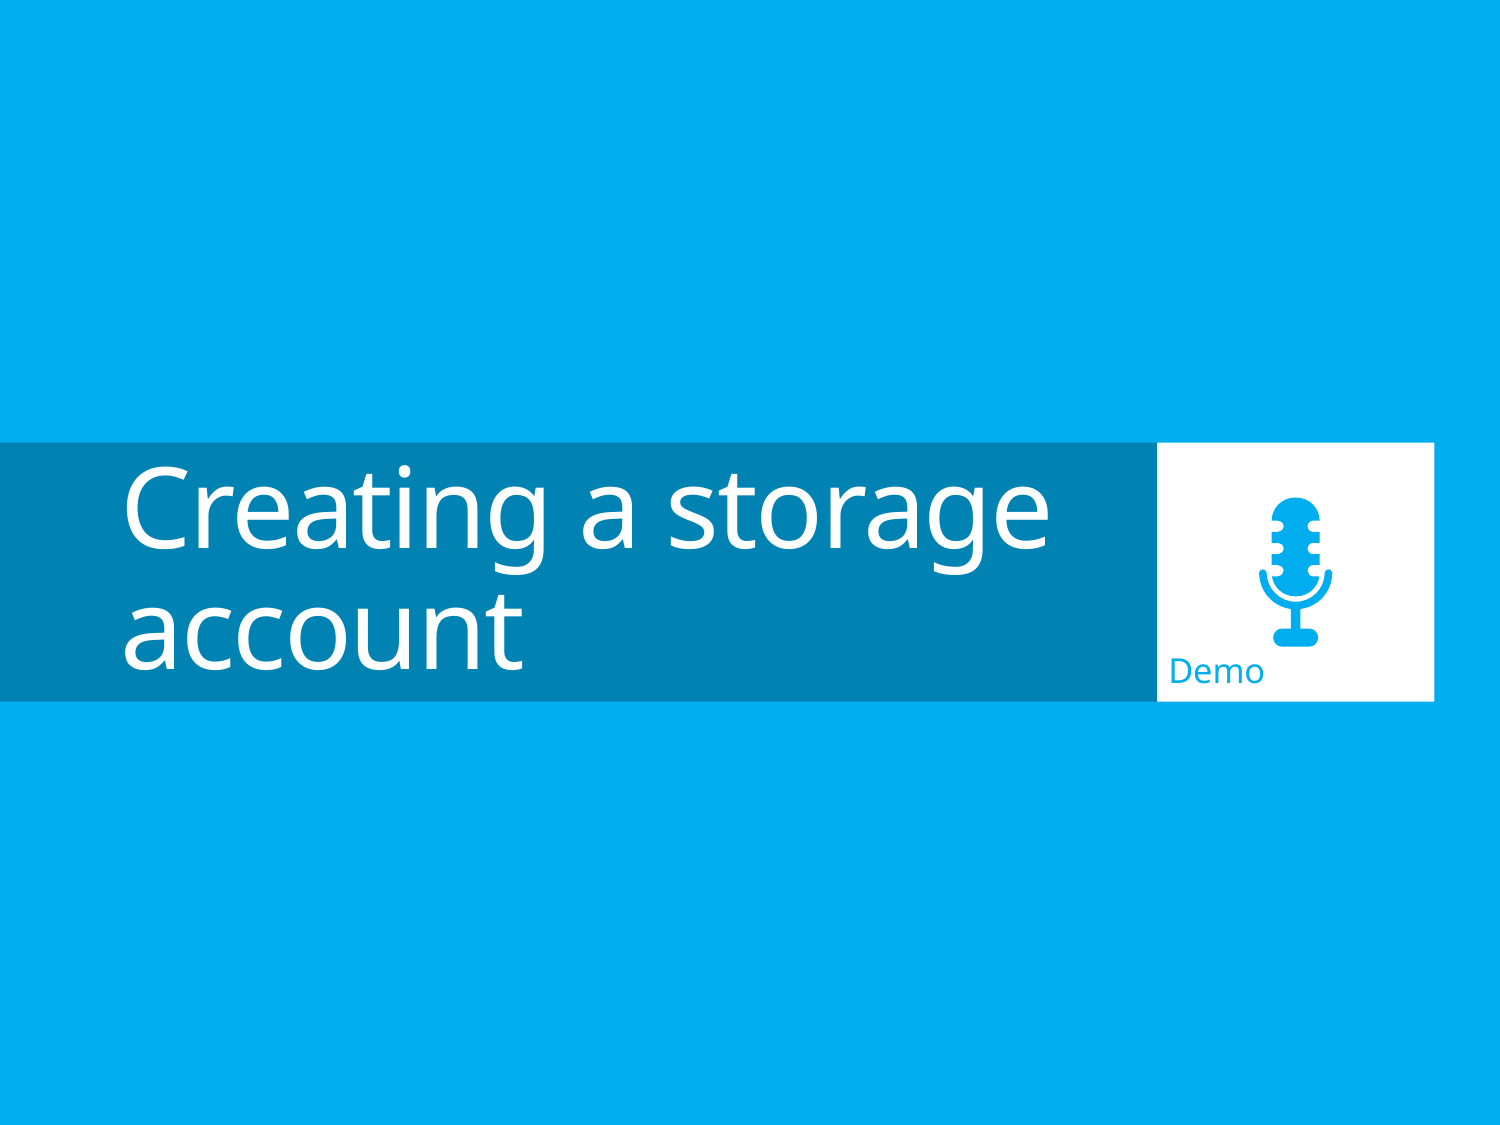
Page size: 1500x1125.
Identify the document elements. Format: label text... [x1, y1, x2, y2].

text_box [0, 442, 1156, 702]
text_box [1156, 318, 1500, 826]
title Creating a storage account [120, 448, 1156, 695]
